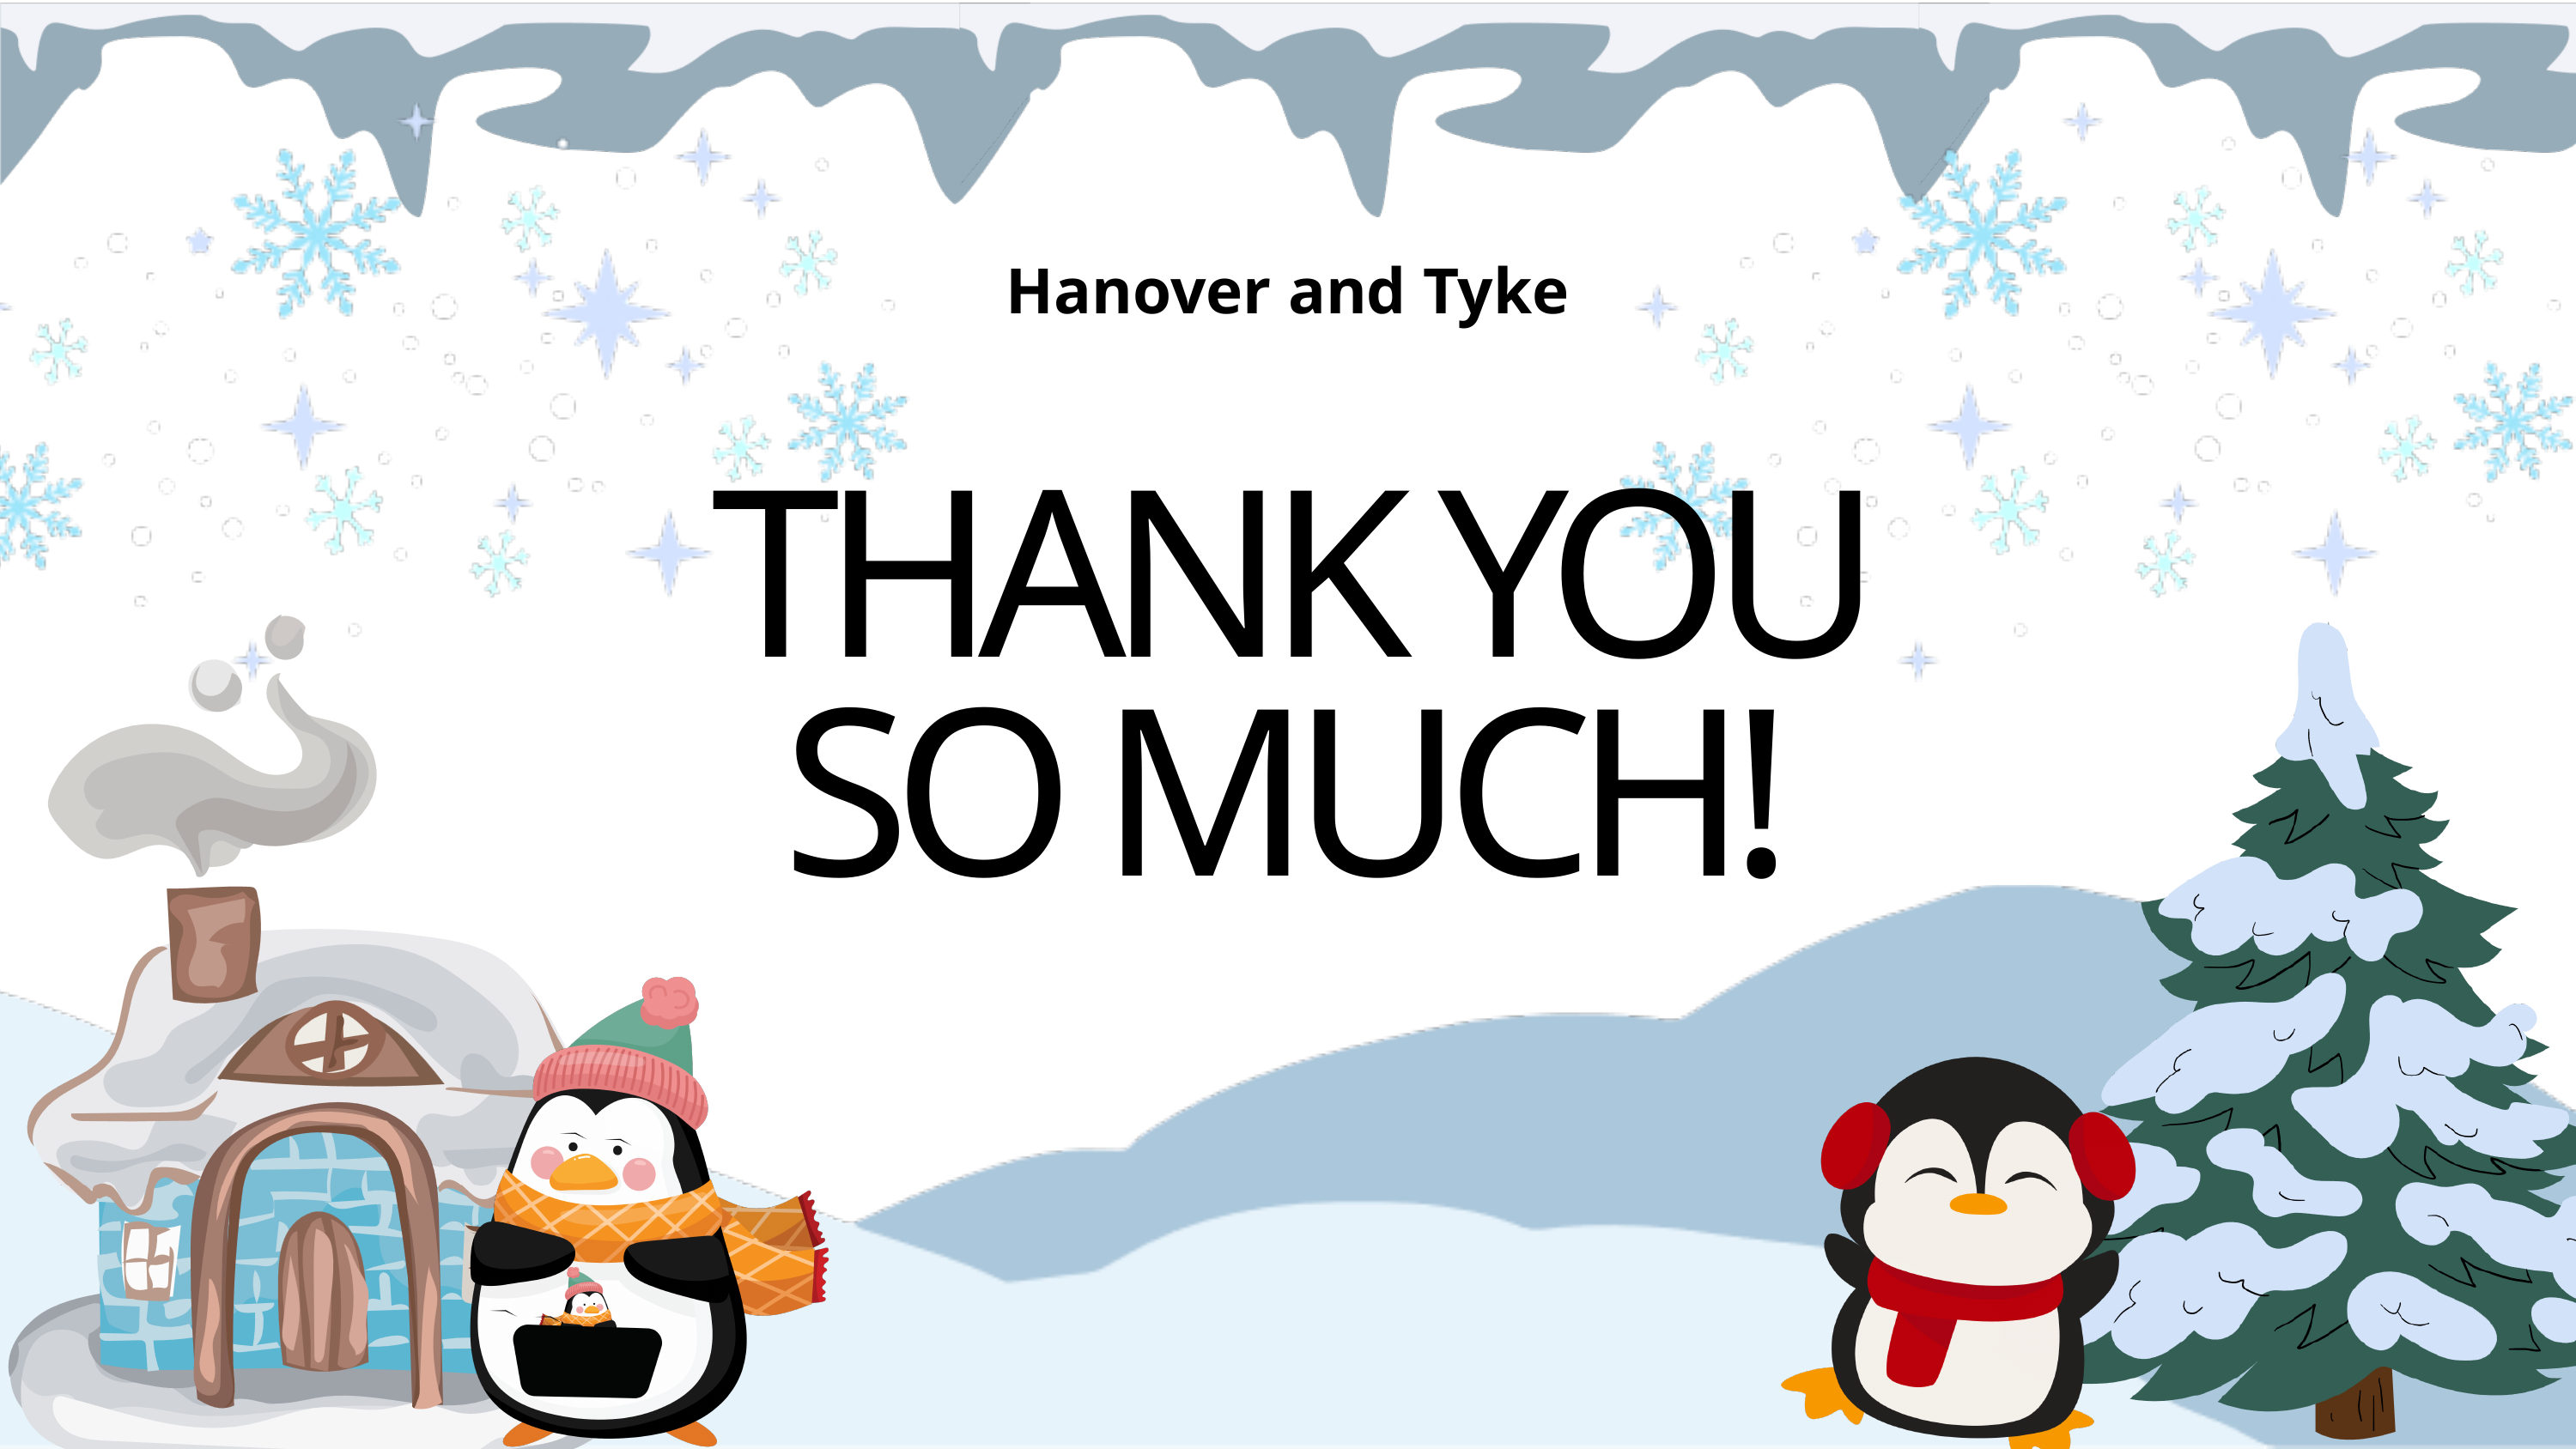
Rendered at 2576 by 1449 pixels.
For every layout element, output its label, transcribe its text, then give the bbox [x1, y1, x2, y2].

text_box [0, 682, 622, 1449]
text_box [1990, 612, 2576, 1449]
text_box [1777, 1030, 2145, 1449]
text_box THANK YOU SO MUCH! [615, 485, 1961, 923]
text_box [622, 885, 1990, 1449]
text_box [959, 0, 1918, 218]
text_box [1918, 0, 2576, 102]
text_box [1619, 102, 2576, 682]
text_box Hanover and Tyke [829, 263, 1619, 326]
text_box [0, 102, 910, 682]
text_box [0, 0, 959, 218]
text_box [470, 975, 829, 1449]
